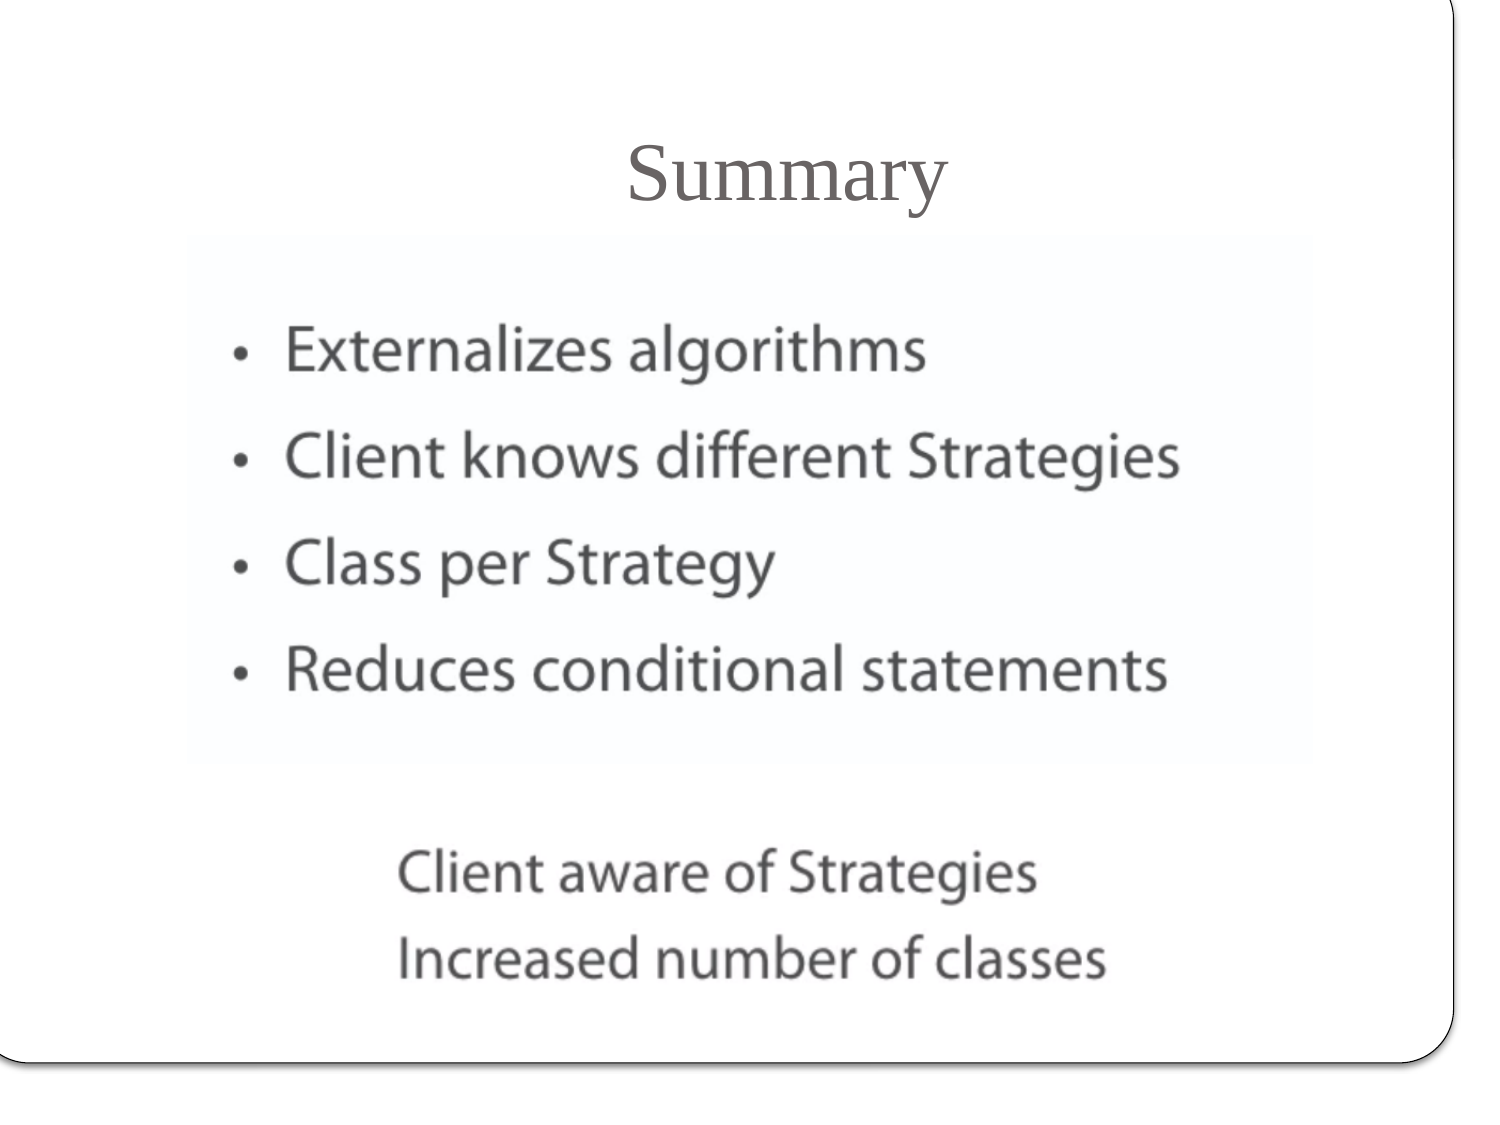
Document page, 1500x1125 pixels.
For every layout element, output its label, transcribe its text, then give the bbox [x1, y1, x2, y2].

picture [384, 799, 1122, 1001]
title Summary [150, 45, 1425, 233]
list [187, 235, 1313, 764]
